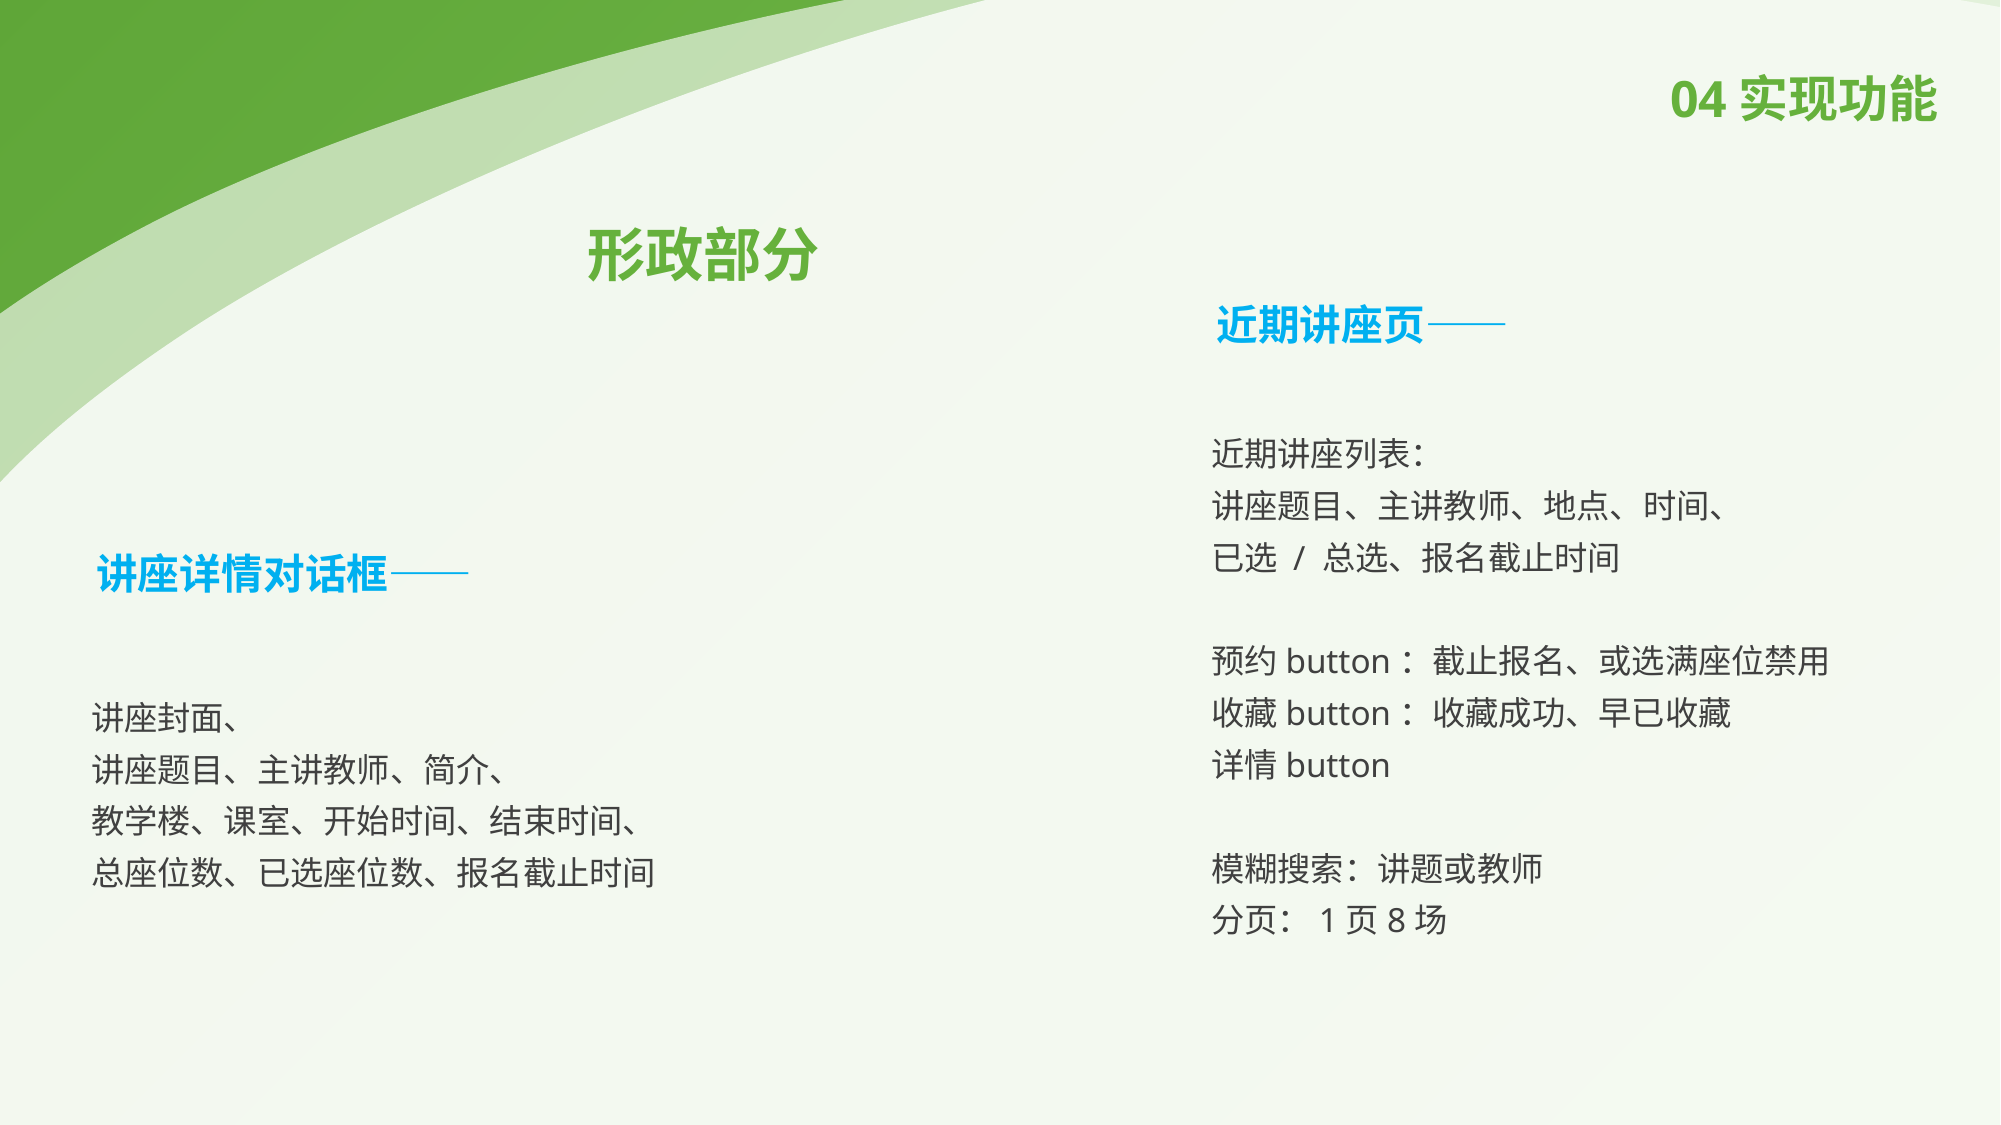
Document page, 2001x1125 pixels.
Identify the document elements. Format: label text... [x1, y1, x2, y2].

list 04实现功能 [1083, 41, 1955, 162]
text_box 近期讲座页—— [1201, 276, 1524, 356]
text_box 近期讲座列表： 讲座题目、主讲教师、地点、时间、 已选 / 总选、报名截止时间 预约button：截止报名、或选满座位禁用 收藏button：收藏成功、早已收藏 详情button 模糊搜索：讲题或教师 分页：1页8场 [1196, 413, 1937, 947]
text_box 讲座封面、 讲座题目、主讲教师、简介、 教学楼、课室、开始时间、结束时间、 总座位数、已选座位数、报名截止时间 [76, 677, 720, 900]
text_box 讲座详情对话框—— [81, 525, 487, 606]
text_box 形政部分 [572, 189, 836, 296]
